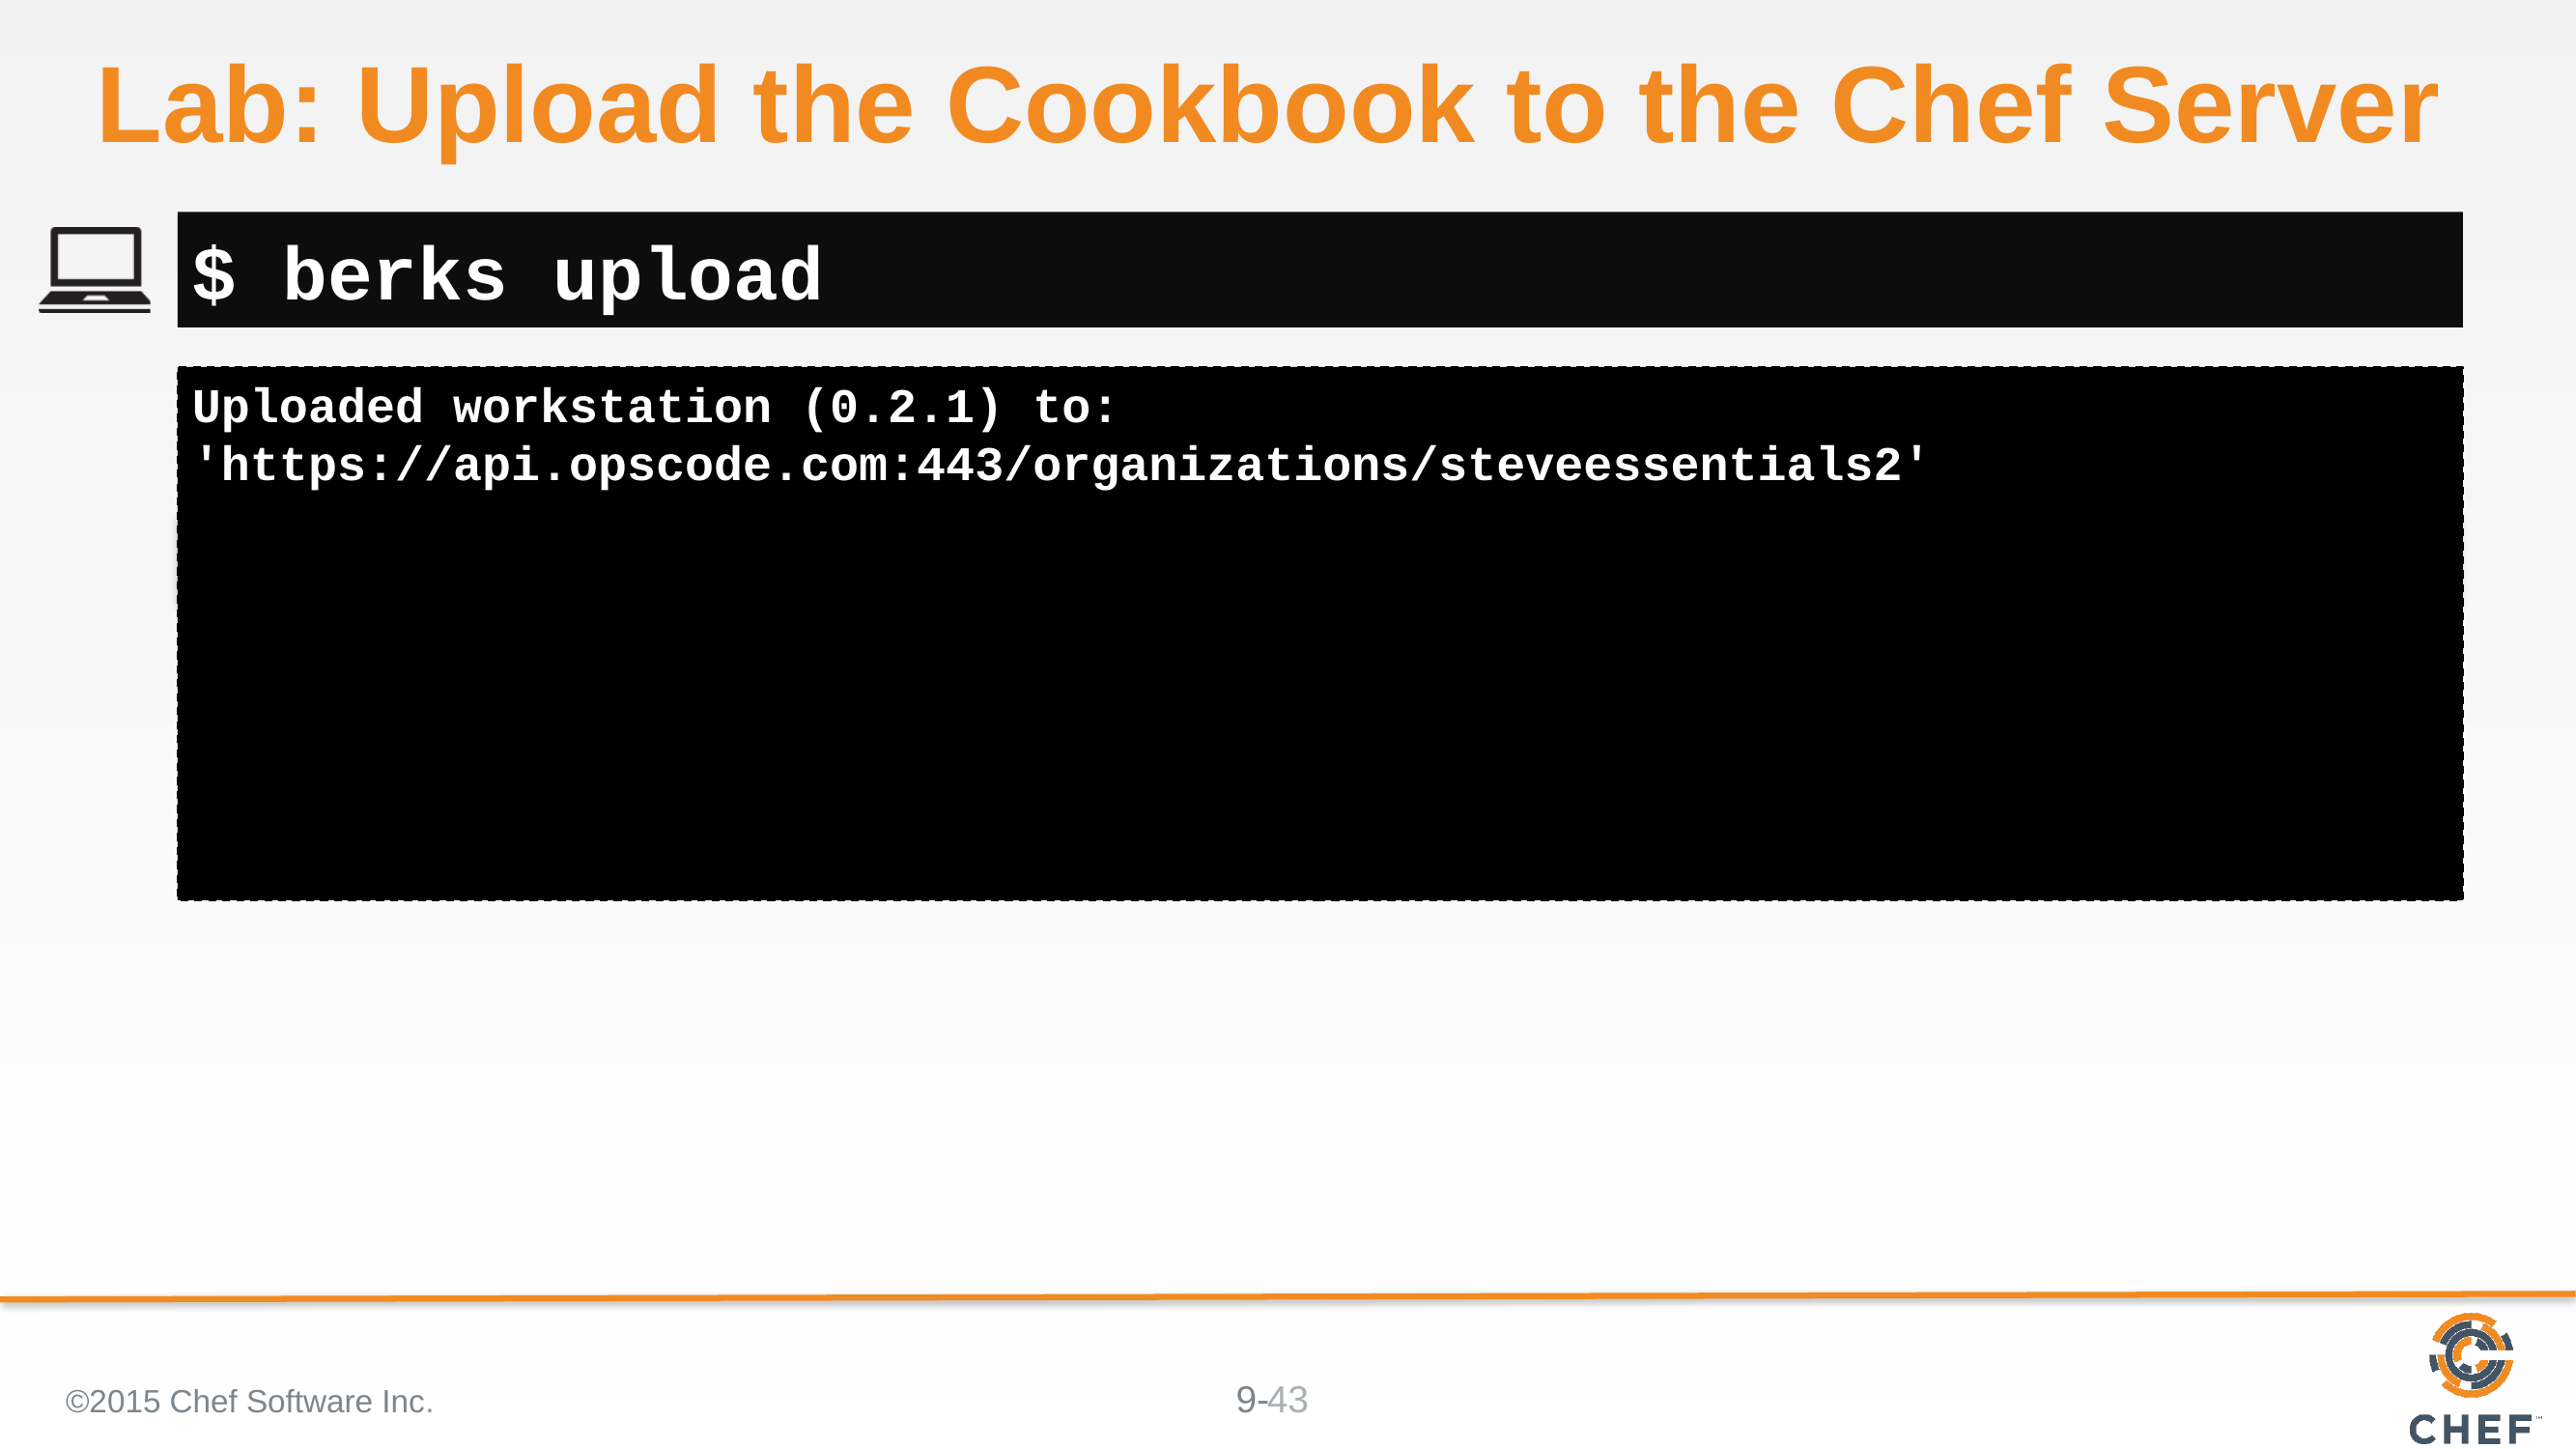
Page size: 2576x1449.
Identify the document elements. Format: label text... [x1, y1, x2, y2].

picture [2399, 1297, 2550, 1449]
title Lab: Upload the Cookbook to the Chef Server [96, 48, 2463, 180]
footer ©2015 Chef Software Inc. [51, 1359, 952, 1440]
list Uploaded workstation (0.2.1) to: 'https://api.opscode.com:443/organizations/steveessentials2' [177, 366, 2464, 901]
slide_number 43 [998, 1359, 1578, 1437]
list $ berks upload [177, 212, 2463, 327]
